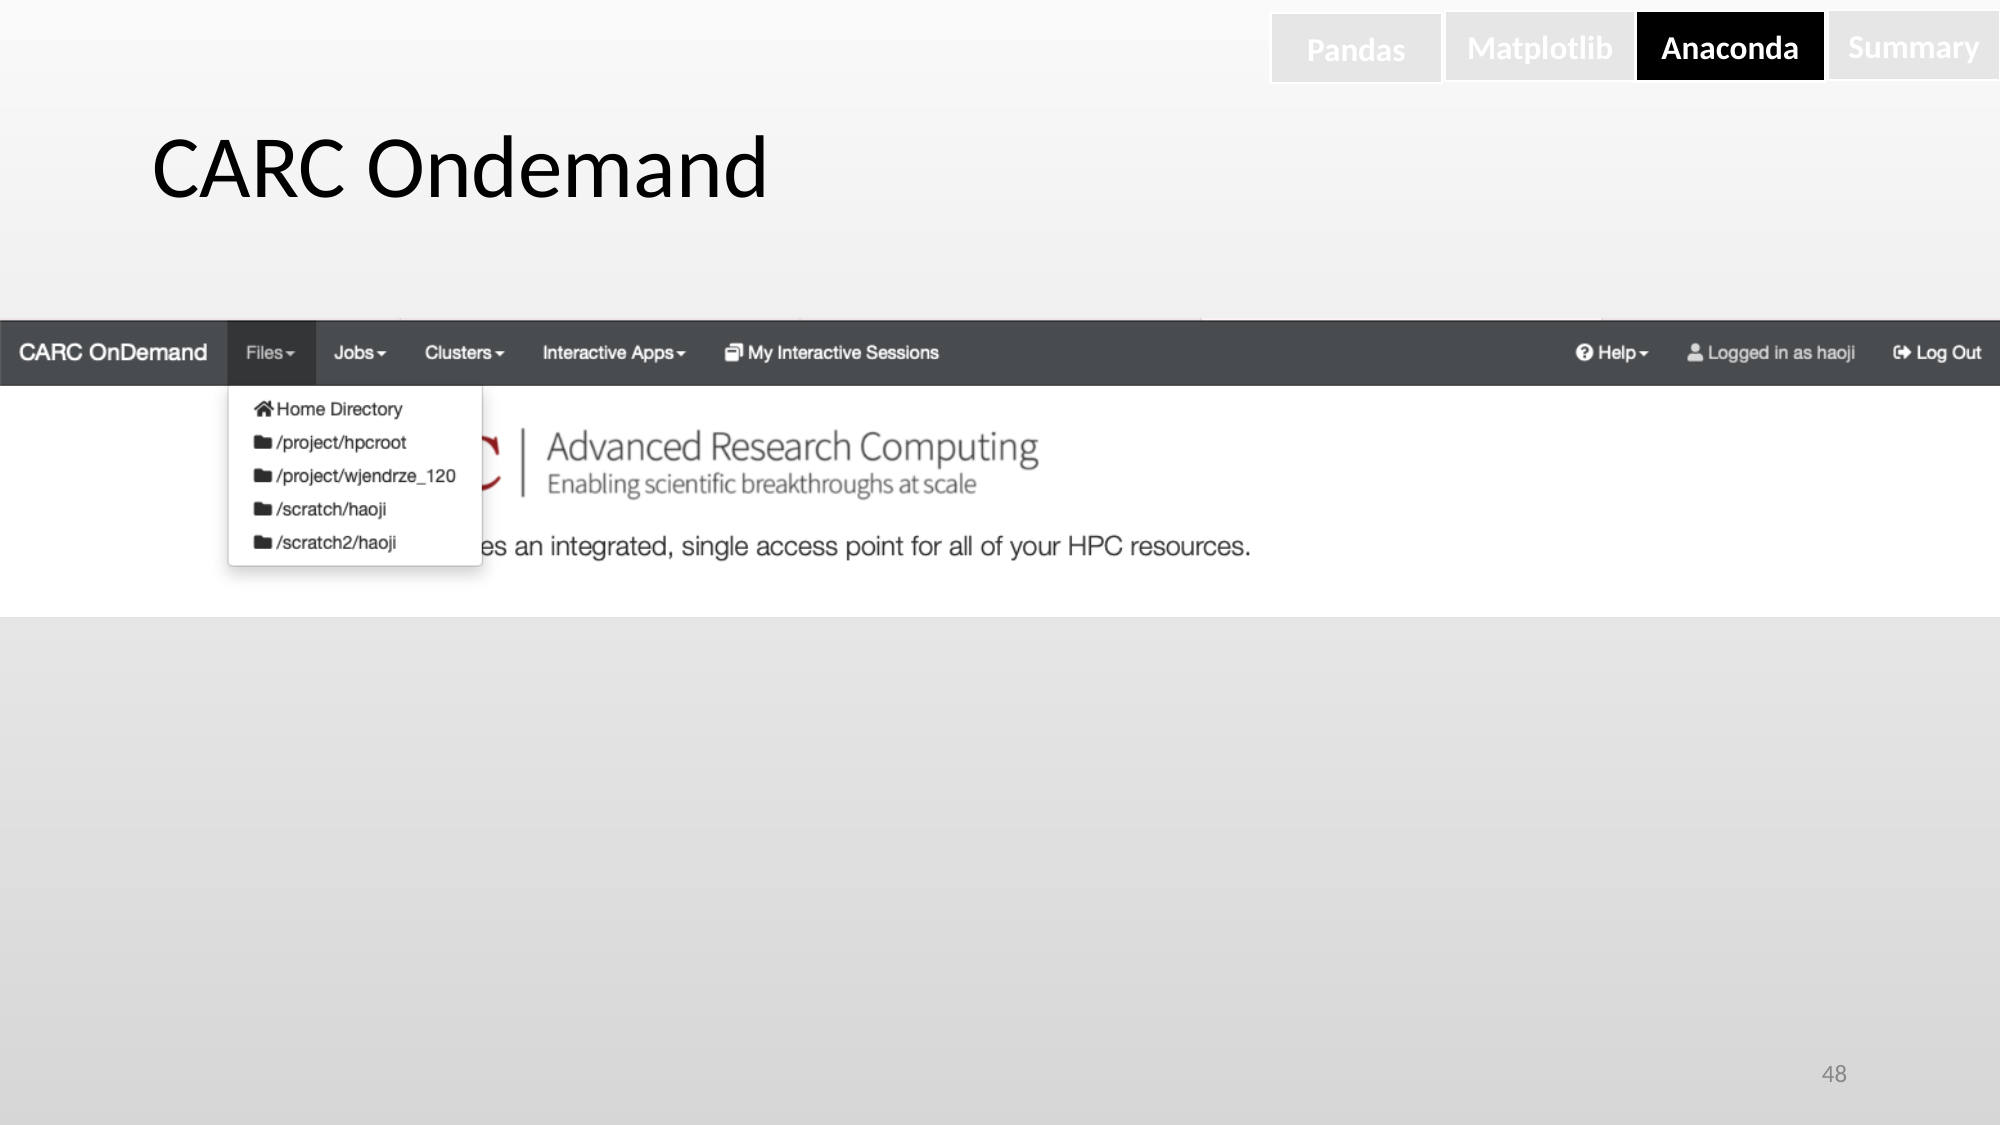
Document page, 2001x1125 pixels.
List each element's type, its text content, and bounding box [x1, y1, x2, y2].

title CARC Ondemand [137, 59, 1863, 278]
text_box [1270, 9, 2000, 84]
slide_number 48 [1412, 1042, 1863, 1103]
picture [0, 317, 2000, 617]
